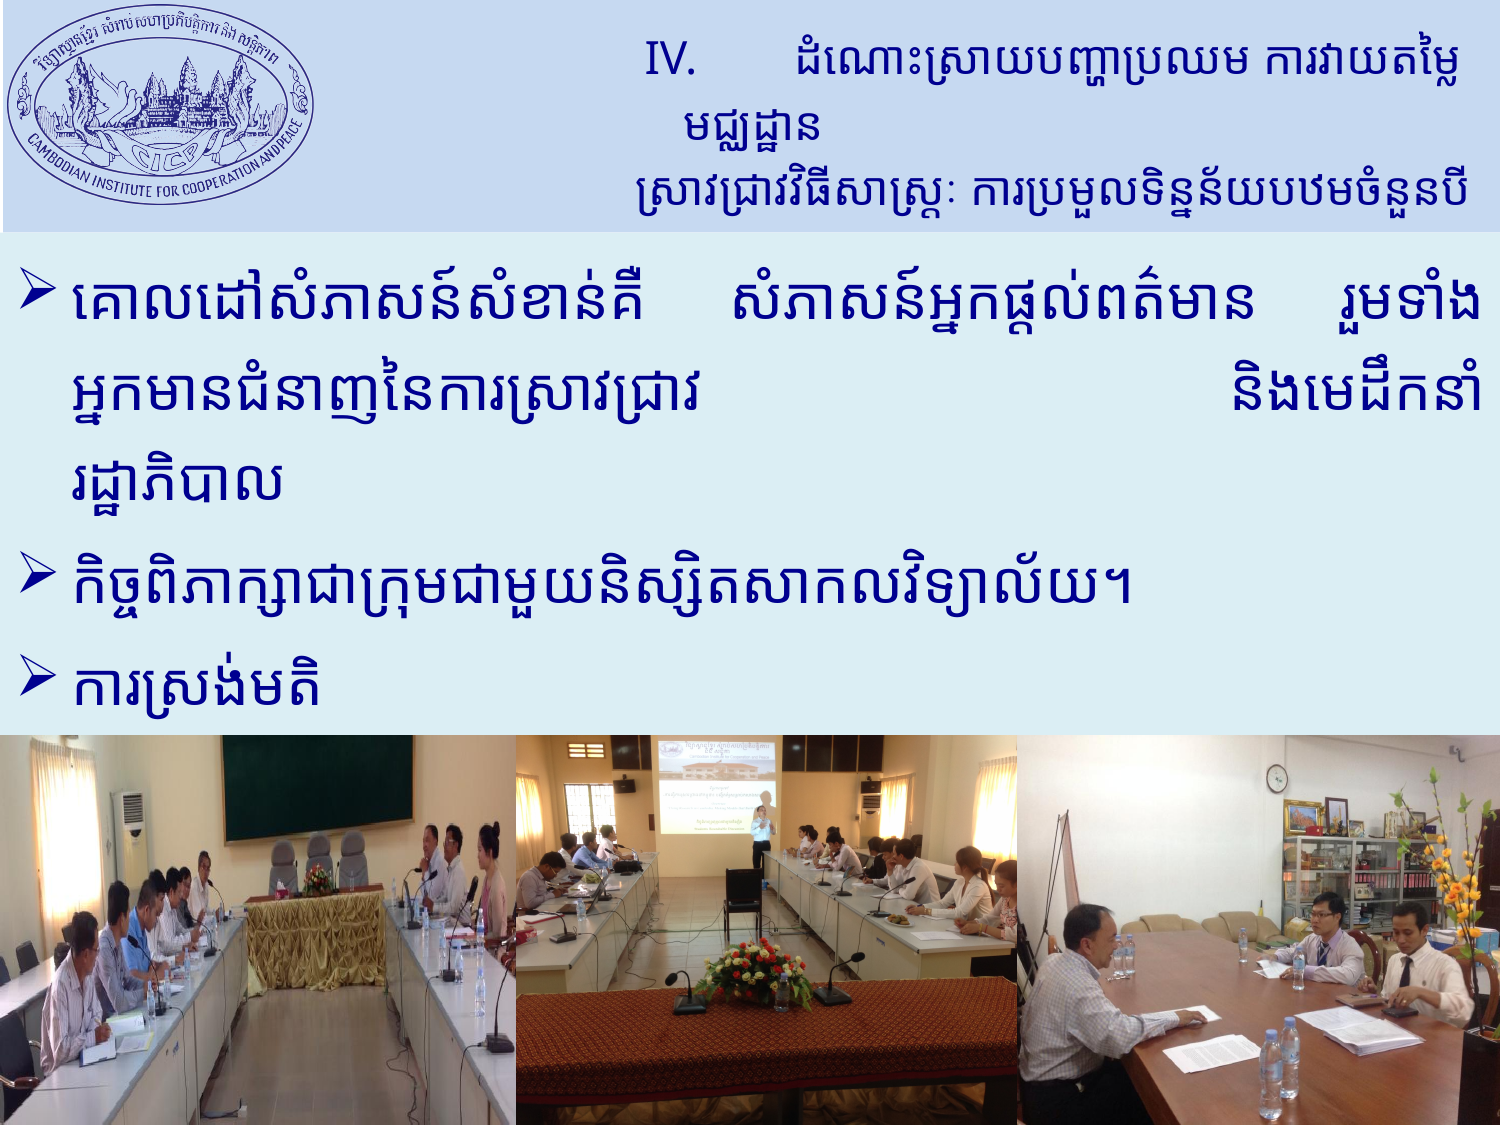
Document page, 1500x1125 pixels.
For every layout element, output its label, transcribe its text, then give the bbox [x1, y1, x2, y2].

text_box IV. ដំណោះស្រាយបញ្ហាប្រឈម ការវាយតម្លៃមជ្ឈដ្ឋាន ស្រាវជ្រាវវិធីសាស្ត្រៈ ការប្រមួលទិន្នន័យបឋមចំនួនបី [3, 0, 1500, 233]
picture [0, 735, 1500, 1125]
list គោលដៅសំភាសន៍សំខាន់គឺ សំភាសន៍អ្នកផ្តល់ពត៌មាន រួមទាំងអ្នកមានជំនាញនៃការស្រាវជ្រាវ​​ និងមេដឹកនាំ រដ្ឋាភិបាល​ កិច្ចពិភាក្សាជាក្រុមជាមួយនិស្សិតសាកលវិទ្យាល័យ។ ការស្រង់មតិ [0, 232, 1500, 734]
picture [0, 0, 323, 213]
